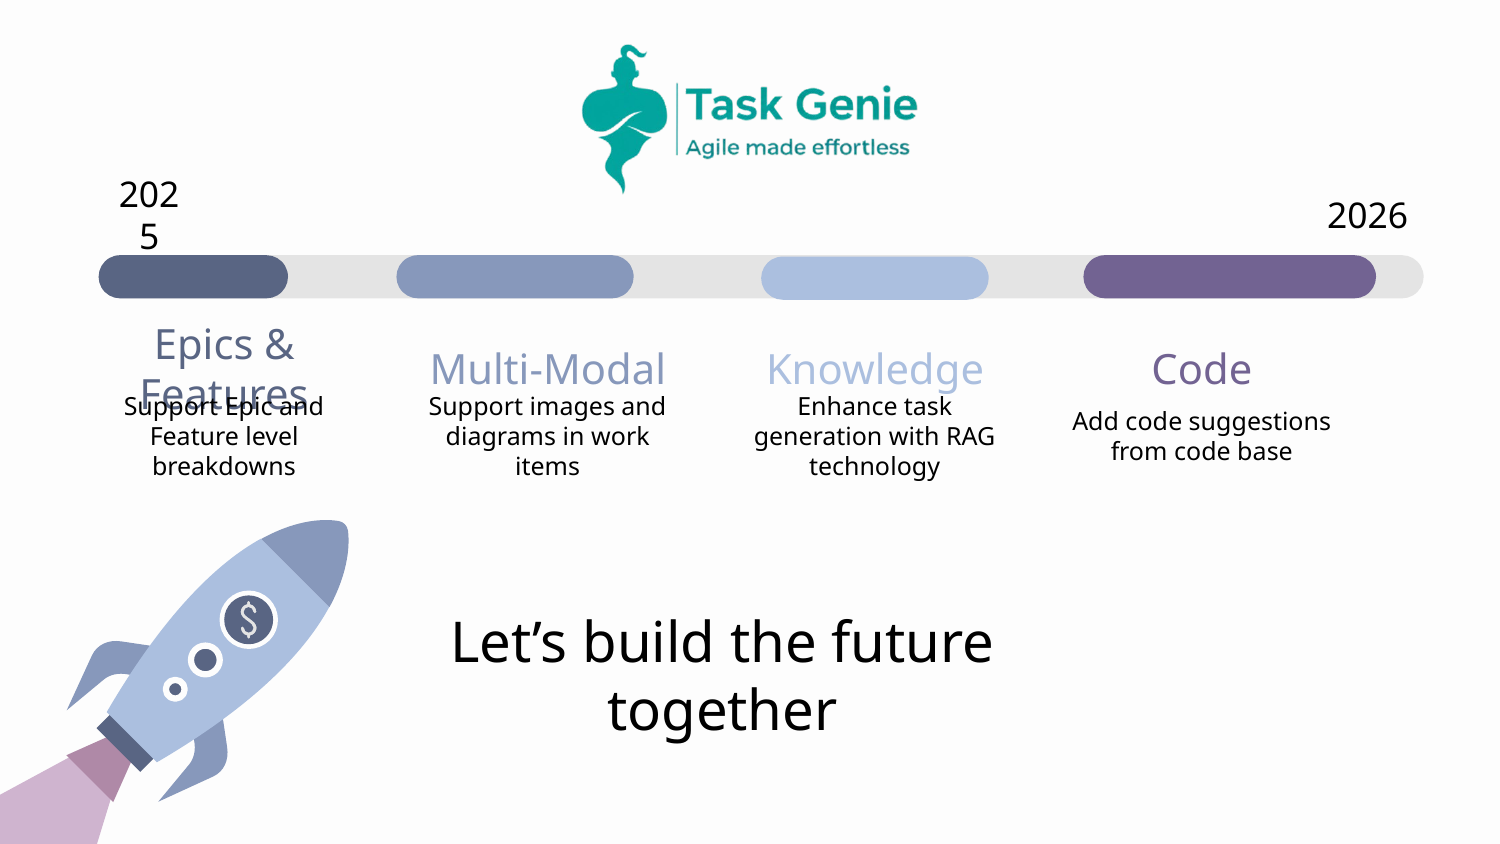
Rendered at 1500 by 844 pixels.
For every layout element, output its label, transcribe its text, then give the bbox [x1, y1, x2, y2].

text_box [396, 348, 700, 479]
text_box [1083, 255, 1377, 299]
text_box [1050, 348, 1354, 479]
text_box [615, 255, 1102, 299]
text_box [1358, 255, 1424, 299]
text_box [270, 255, 415, 299]
text_box [396, 255, 634, 299]
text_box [72, 348, 376, 479]
text_box [98, 255, 289, 299]
title Let’s build the future together [384, 654, 1089, 695]
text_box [0, 489, 379, 844]
text_box [761, 256, 989, 300]
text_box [723, 348, 1027, 479]
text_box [98, 185, 1425, 243]
picture [580, 40, 920, 198]
